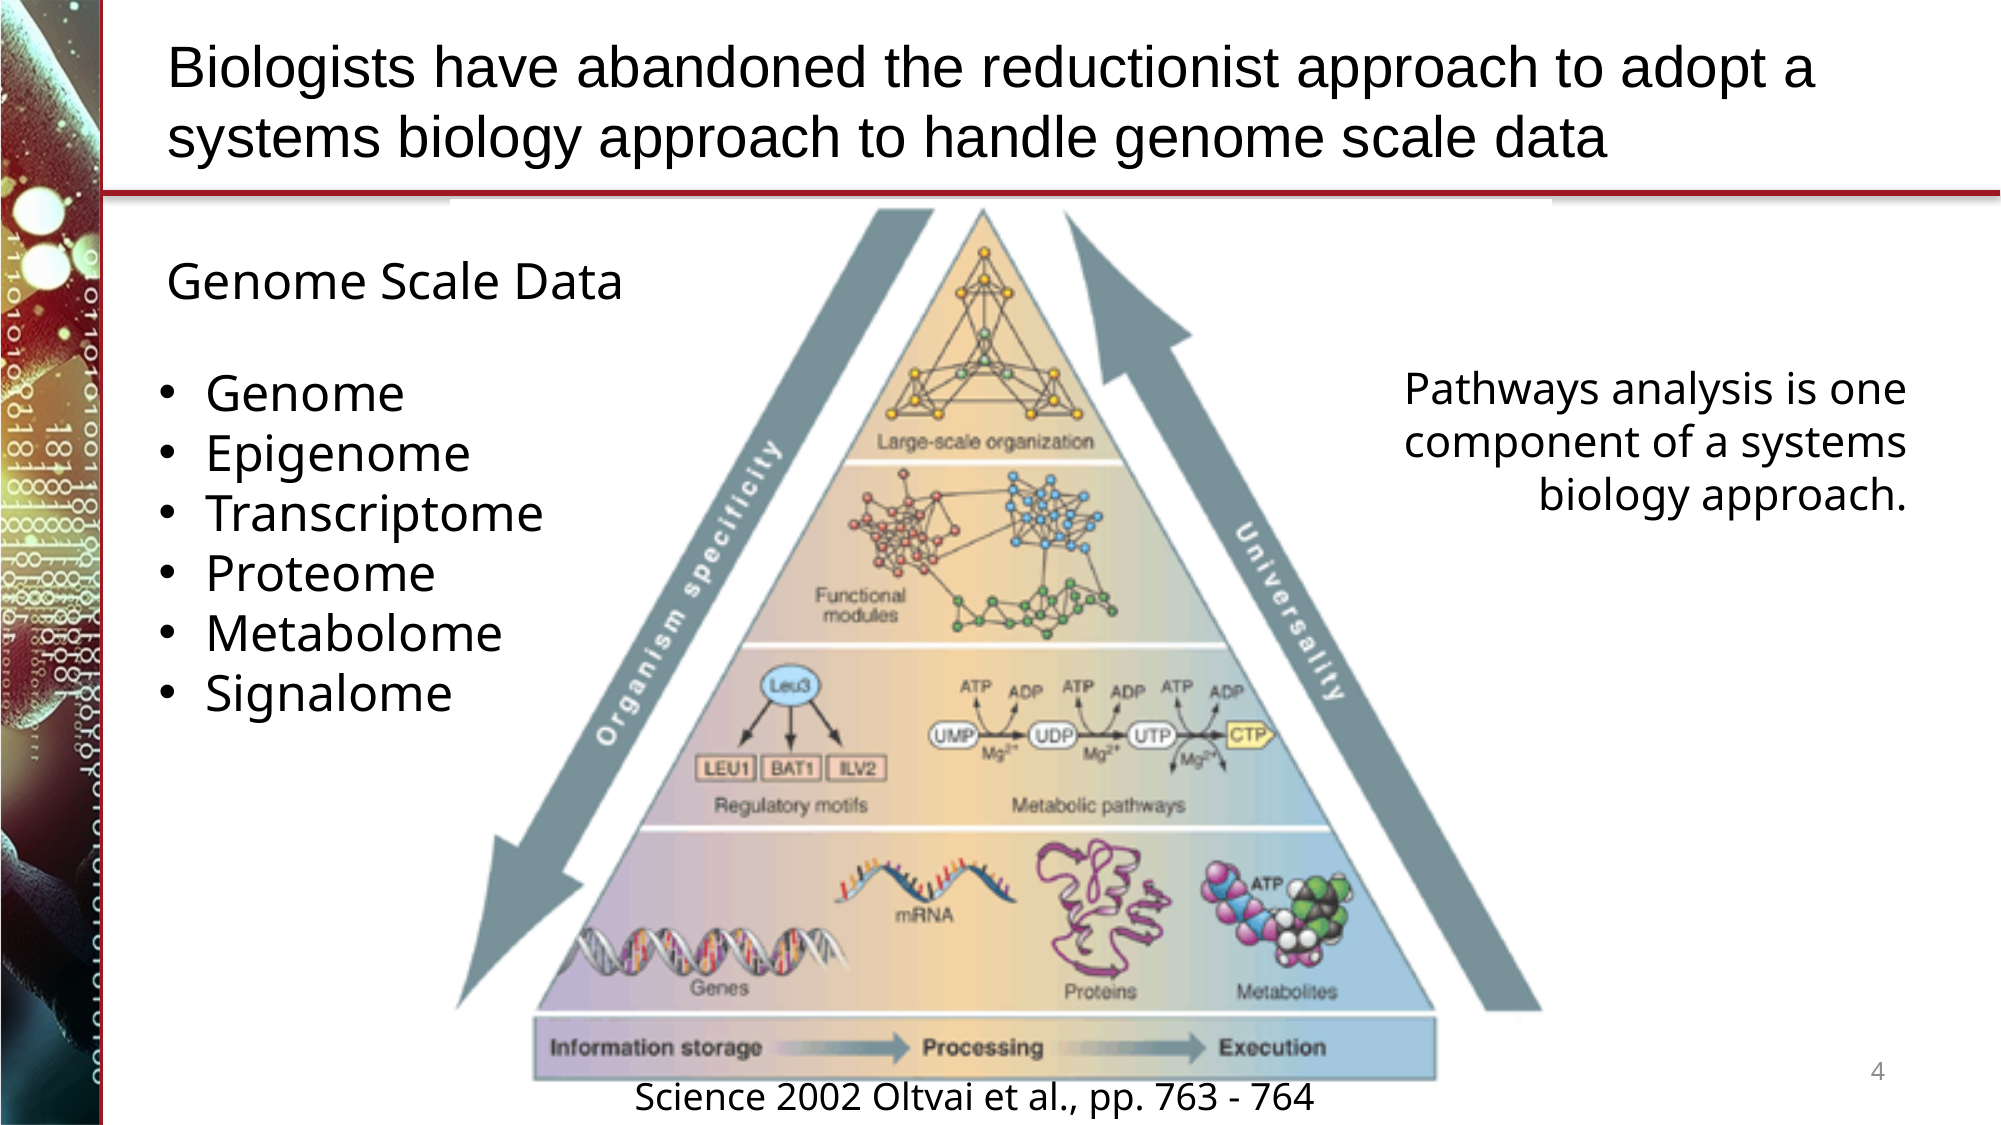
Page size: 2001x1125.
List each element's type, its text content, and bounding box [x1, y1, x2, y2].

text_box Genome Scale Data [151, 242, 444, 317]
picture [1, 1, 99, 1124]
slide_number 4 [1433, 1042, 1900, 1103]
text_box Science 2002 Oltvai et al., pp. 763 - 764 [619, 1096, 1340, 1125]
picture [449, 199, 1552, 1087]
text_box Genome Epigenome Transcriptome Proteome Metabolome Signalome [143, 353, 444, 729]
text_box Pathways analysis is one component of a systems biology approach. [1555, 353, 1923, 527]
title Biologists have abandoned the reductionist approach to adopt a systems biology approach to handle genome scale data [152, 20, 1955, 178]
